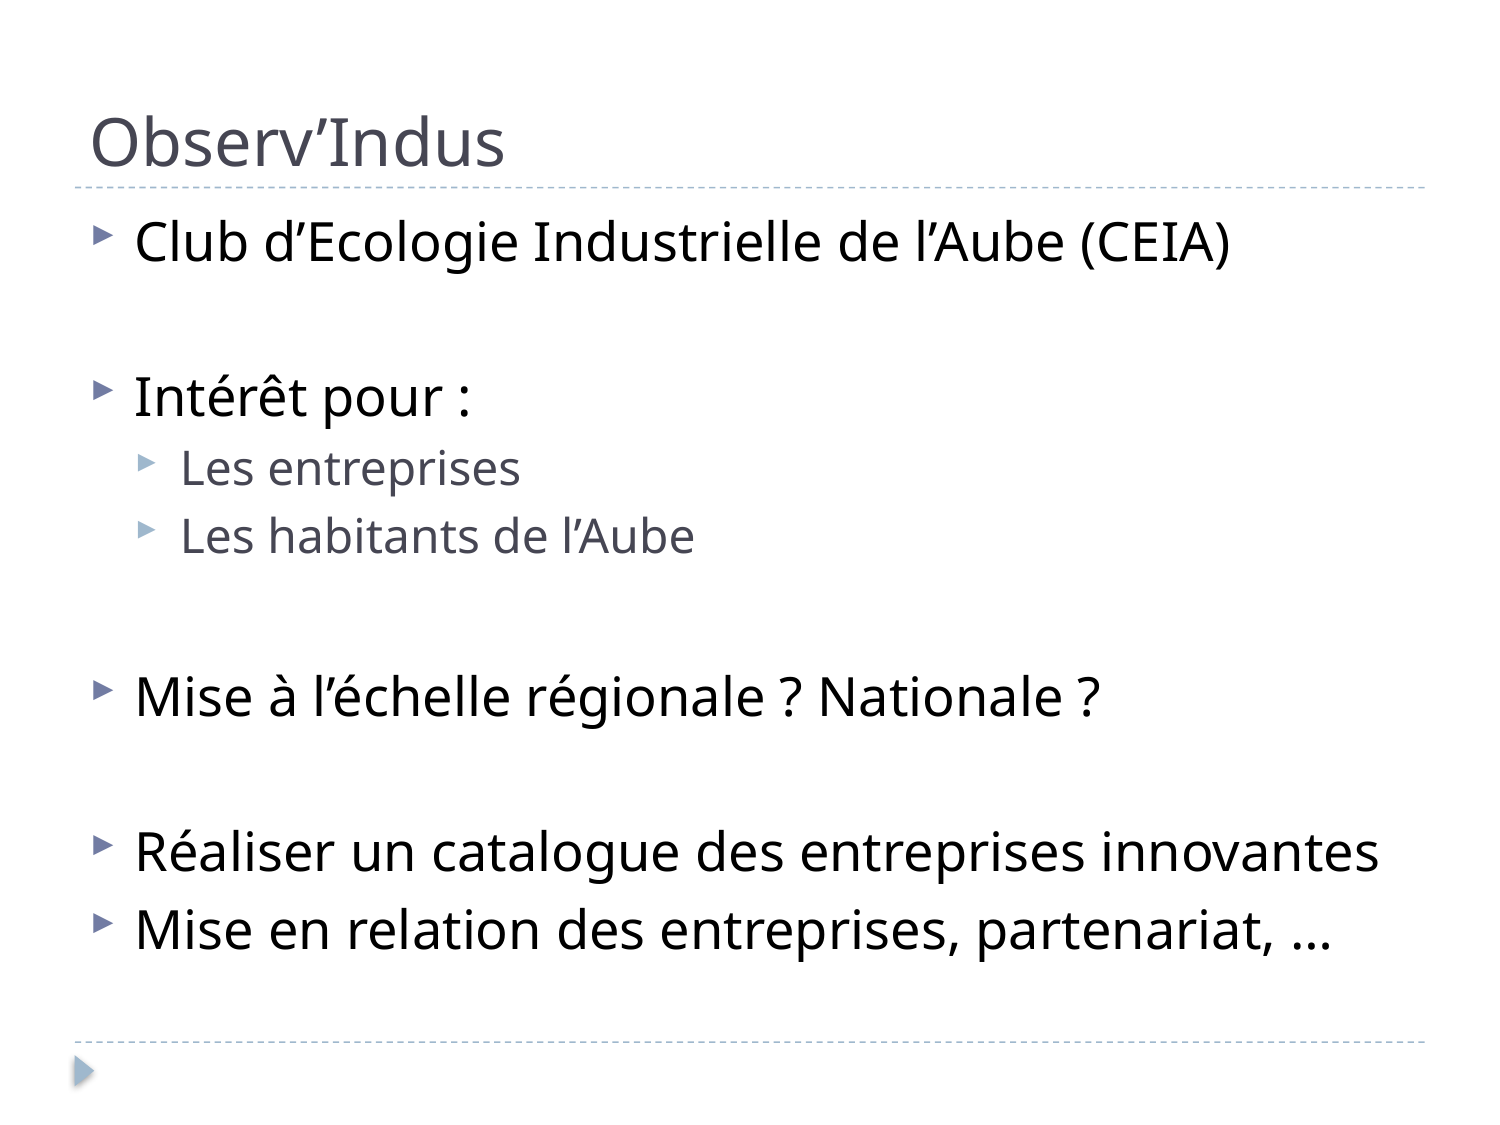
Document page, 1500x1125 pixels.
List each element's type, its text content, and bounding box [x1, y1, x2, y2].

list Club d’Ecologie Industrielle de l’Aube (CEIA) Intérêt pour : Les entreprises Les habitants de l’Aube Mise à l’échelle régionale ? Nationale ? Réaliser un catalogue des entreprises innovantes Mise en relation des entreprises, partenariat, … [75, 200, 1425, 1010]
title Observ’Indus [75, 24, 1425, 188]
